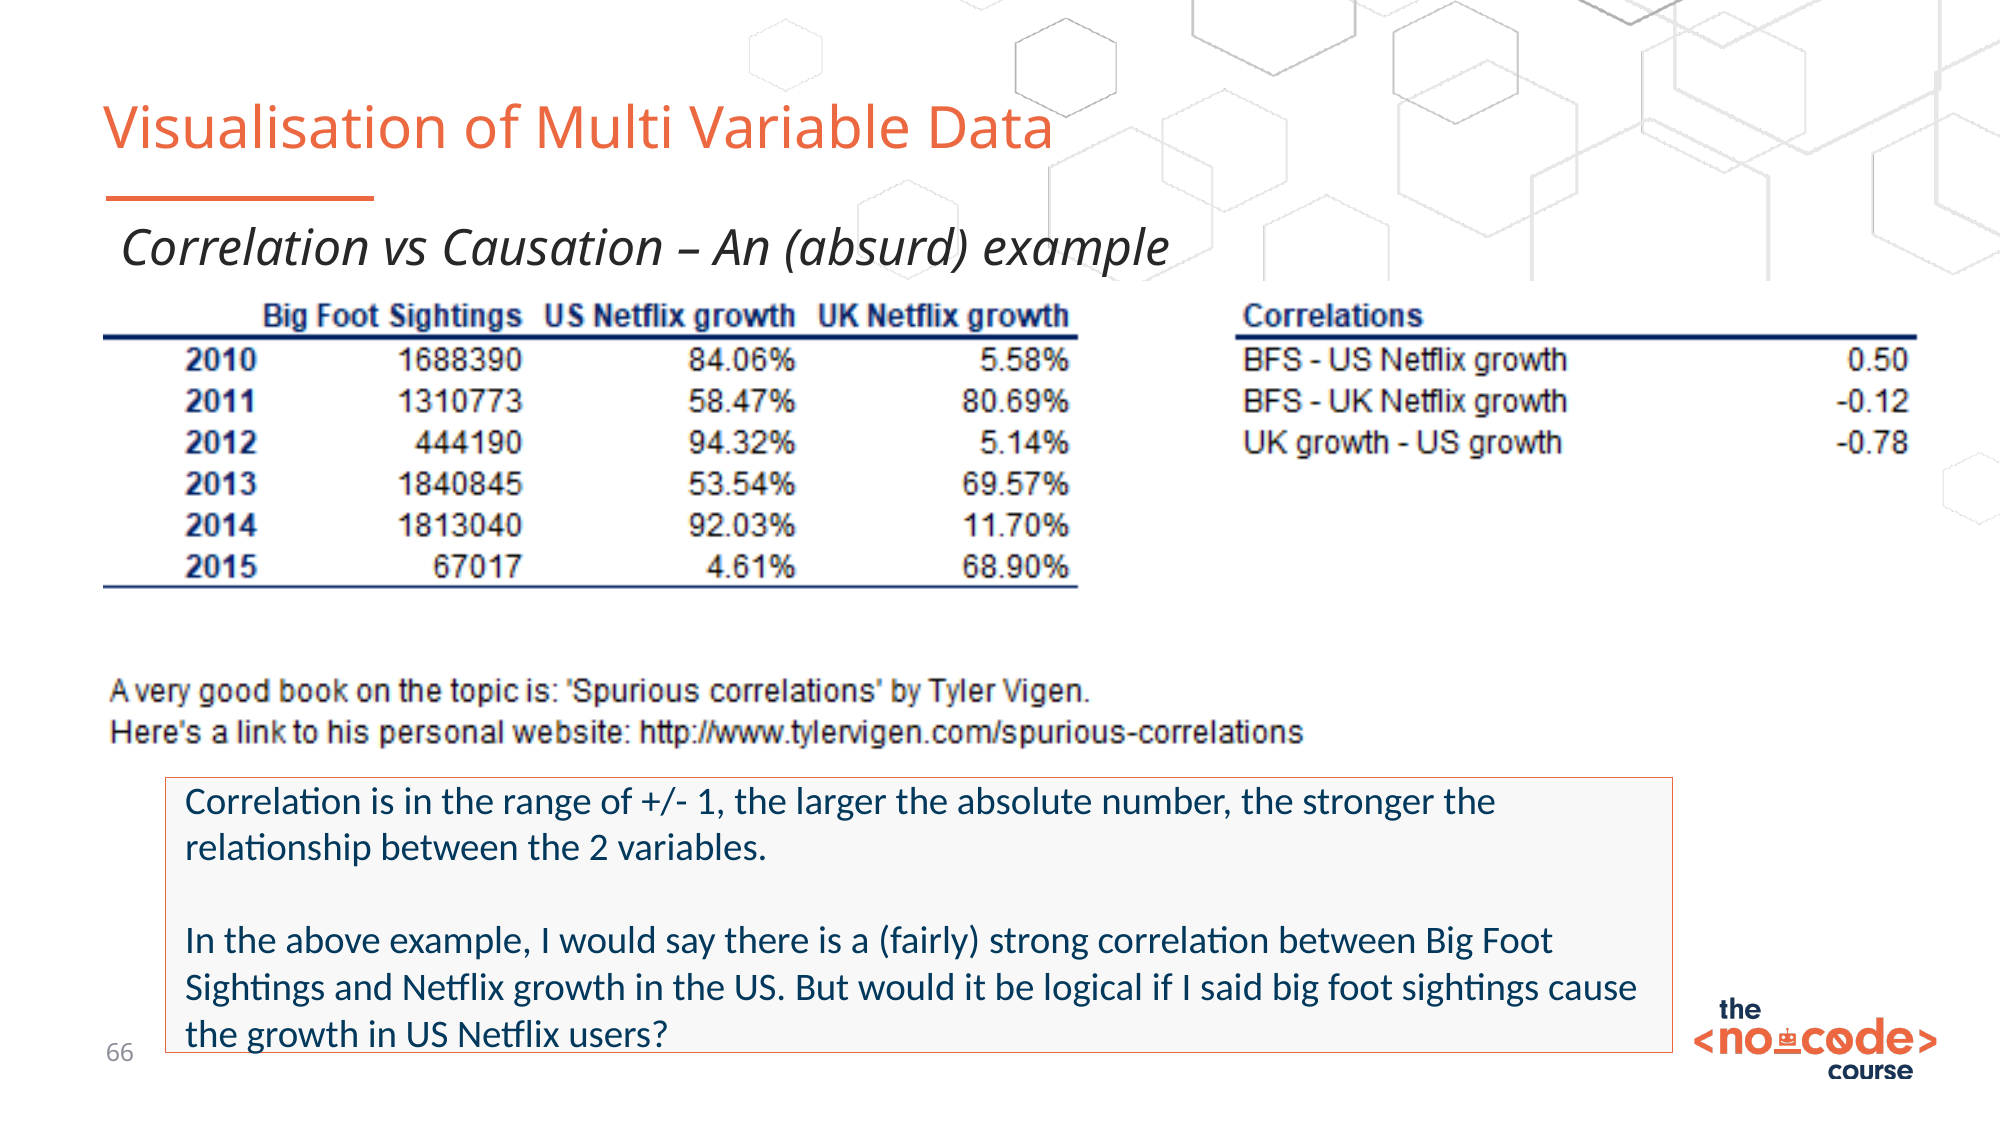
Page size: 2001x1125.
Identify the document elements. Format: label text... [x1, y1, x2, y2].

text_box Correlation is in the range of +/- 1, the larger the absolute number, the stronger the relationship between the 2 variables. In the above example, I would say there is a (fairly) strong correlation between Big Foot Sightings and Netflix growth in the US. But would it be logical if I said big foot sightings cause the growth in US Netflix users? [165, 777, 1673, 1053]
slide_number 66 [105, 1023, 556, 1084]
title Visualisation of Multi Variable Data [103, 59, 1935, 199]
text_box Correlation vs Causation – An (absurd) example [103, 209, 1977, 301]
picture [103, 281, 1928, 757]
